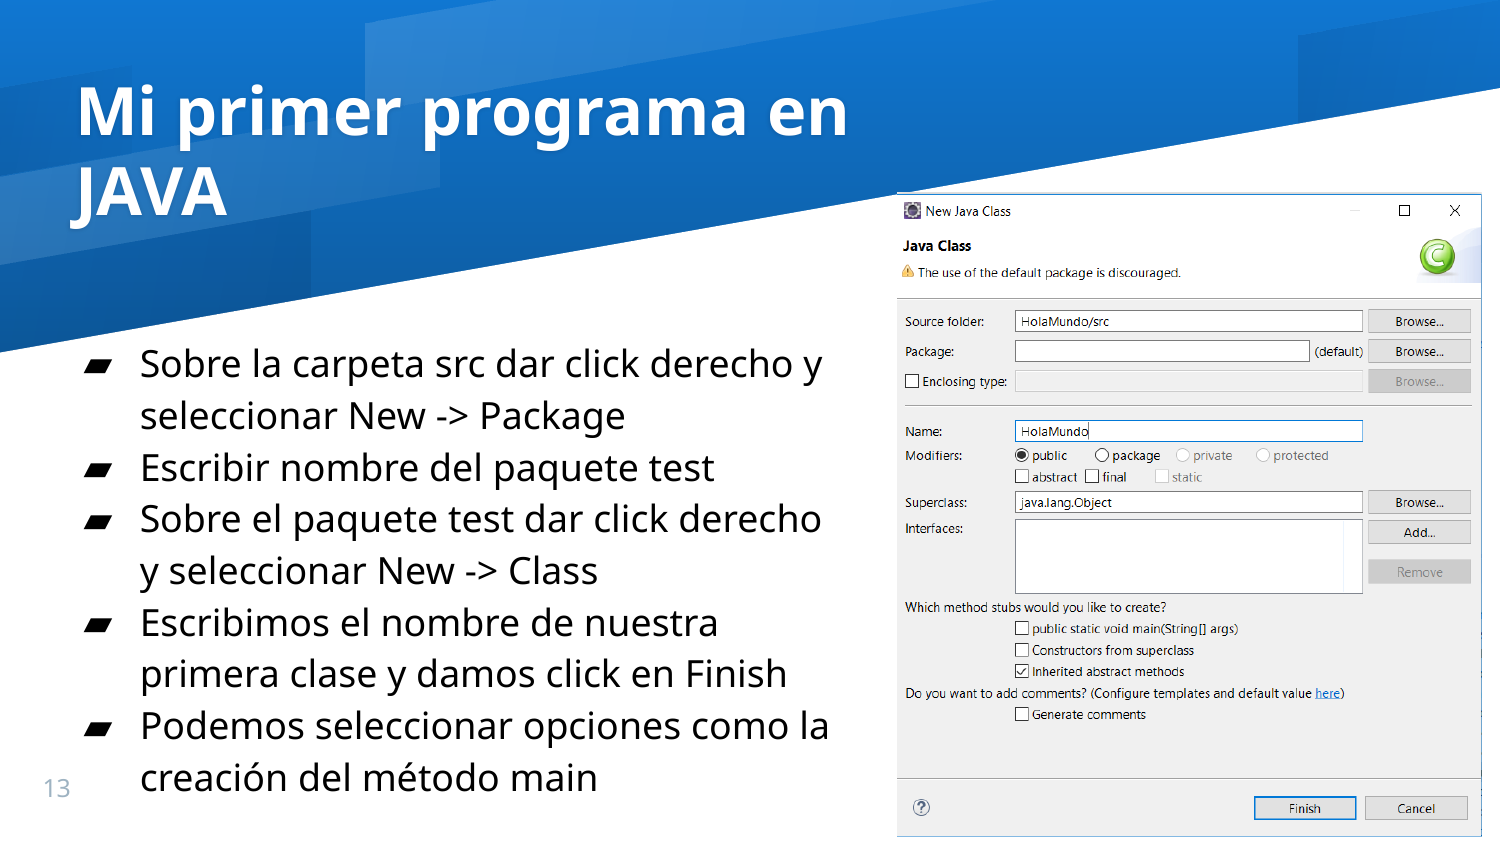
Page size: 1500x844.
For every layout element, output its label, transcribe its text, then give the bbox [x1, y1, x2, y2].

list Sobre la carpeta src dar click derecho y seleccionar New -> Package Escribir nombre del paquete test Sobre el paquete test dar click derecho y seleccionar New -> Class Escribimos el nombre de nuestra primera clase y damos click en Finish Podemos seleccionar opciones como la creación del método main [64, 275, 850, 730]
title Mi primer programa en JAVA [75, 0, 975, 298]
picture [896, 192, 1483, 838]
slide_number 13 [42, 766, 122, 807]
